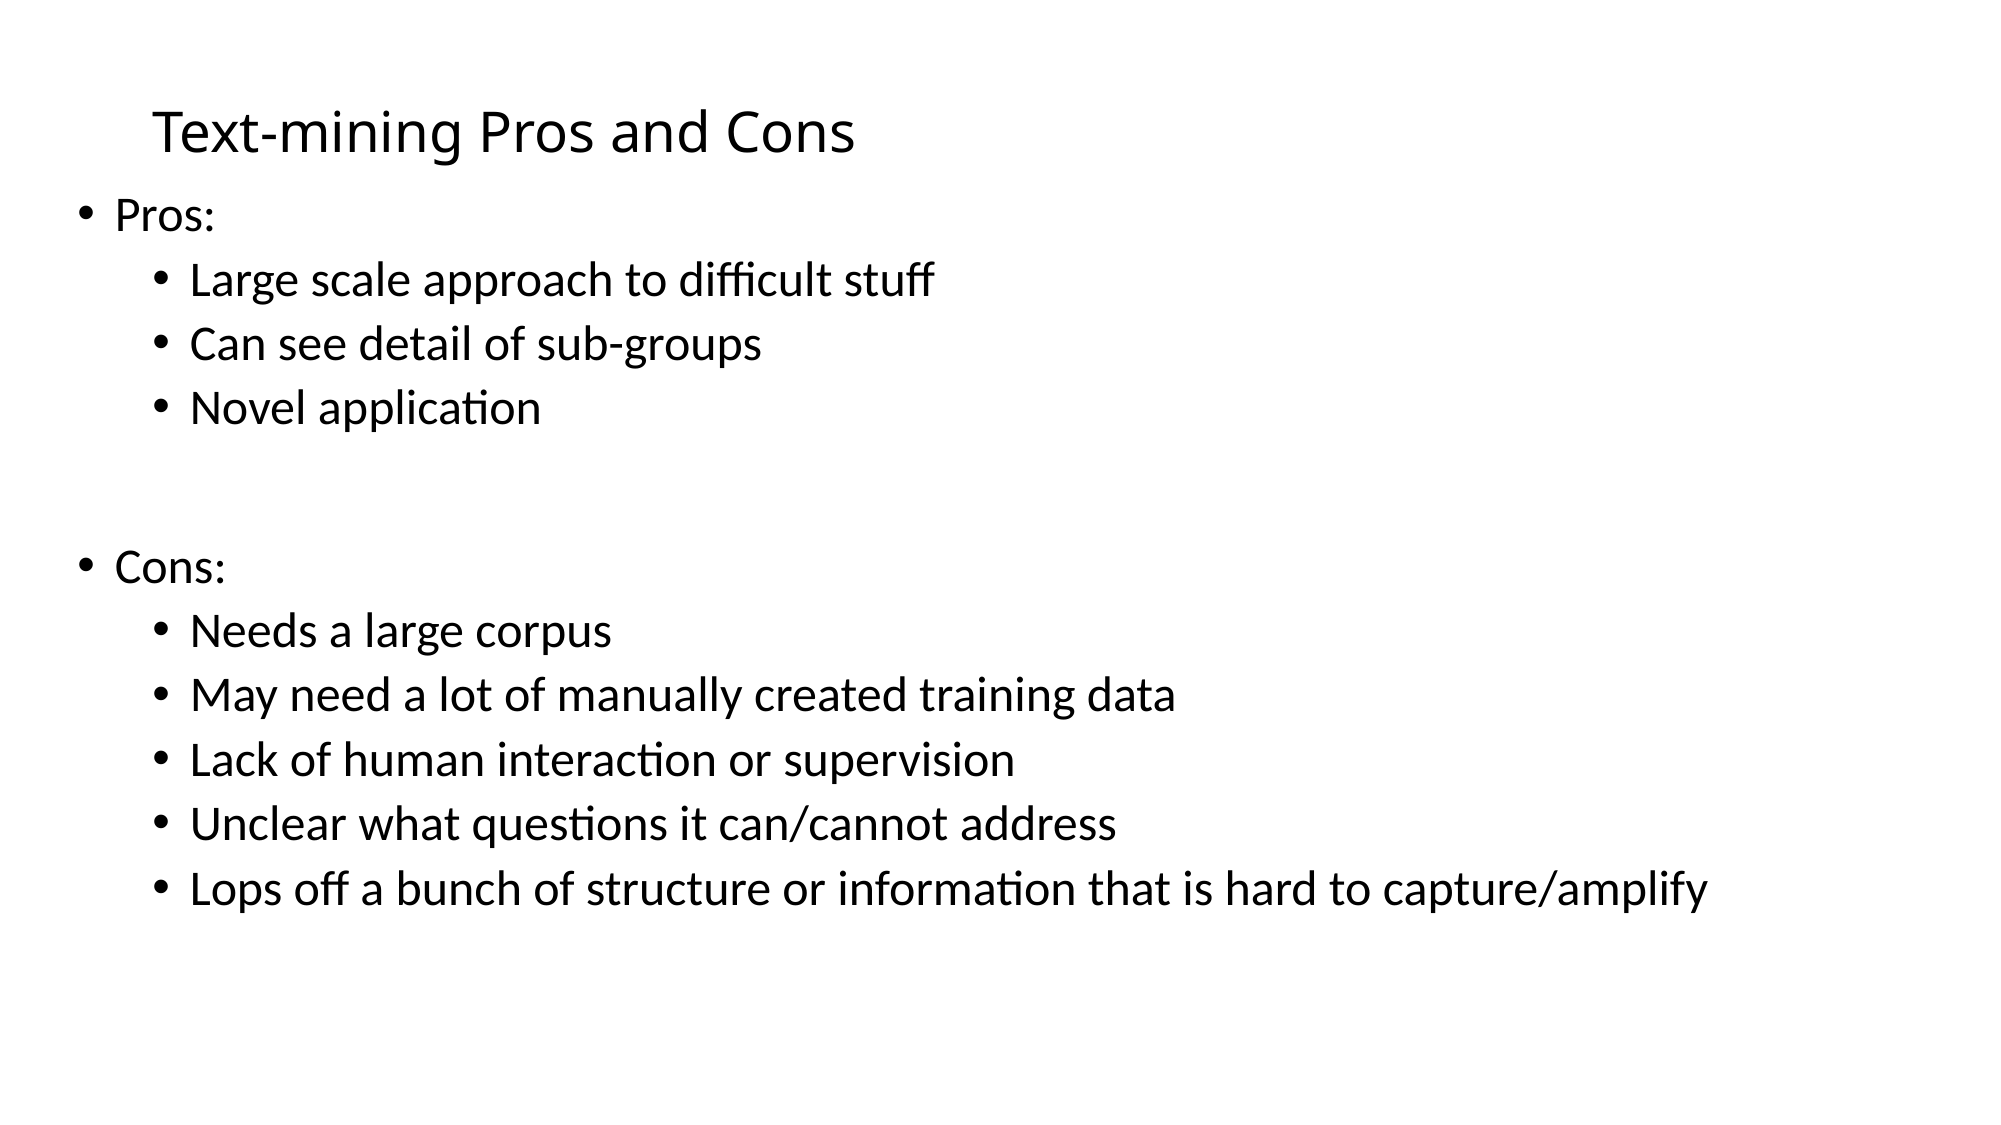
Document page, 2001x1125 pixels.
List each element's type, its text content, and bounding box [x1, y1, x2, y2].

title Text-mining Pros and Cons [137, 59, 1863, 181]
list Pros: Large scale approach to difficult stuff Can see detail of sub-groups Novel application Cons: Needs a large corpus May need a lot of manually created training data Lack of human interaction or supervision Unclear what questions it can/cannot address Lops off a bunch of structure or information that is hard to capture/amplify [62, 181, 1863, 1113]
